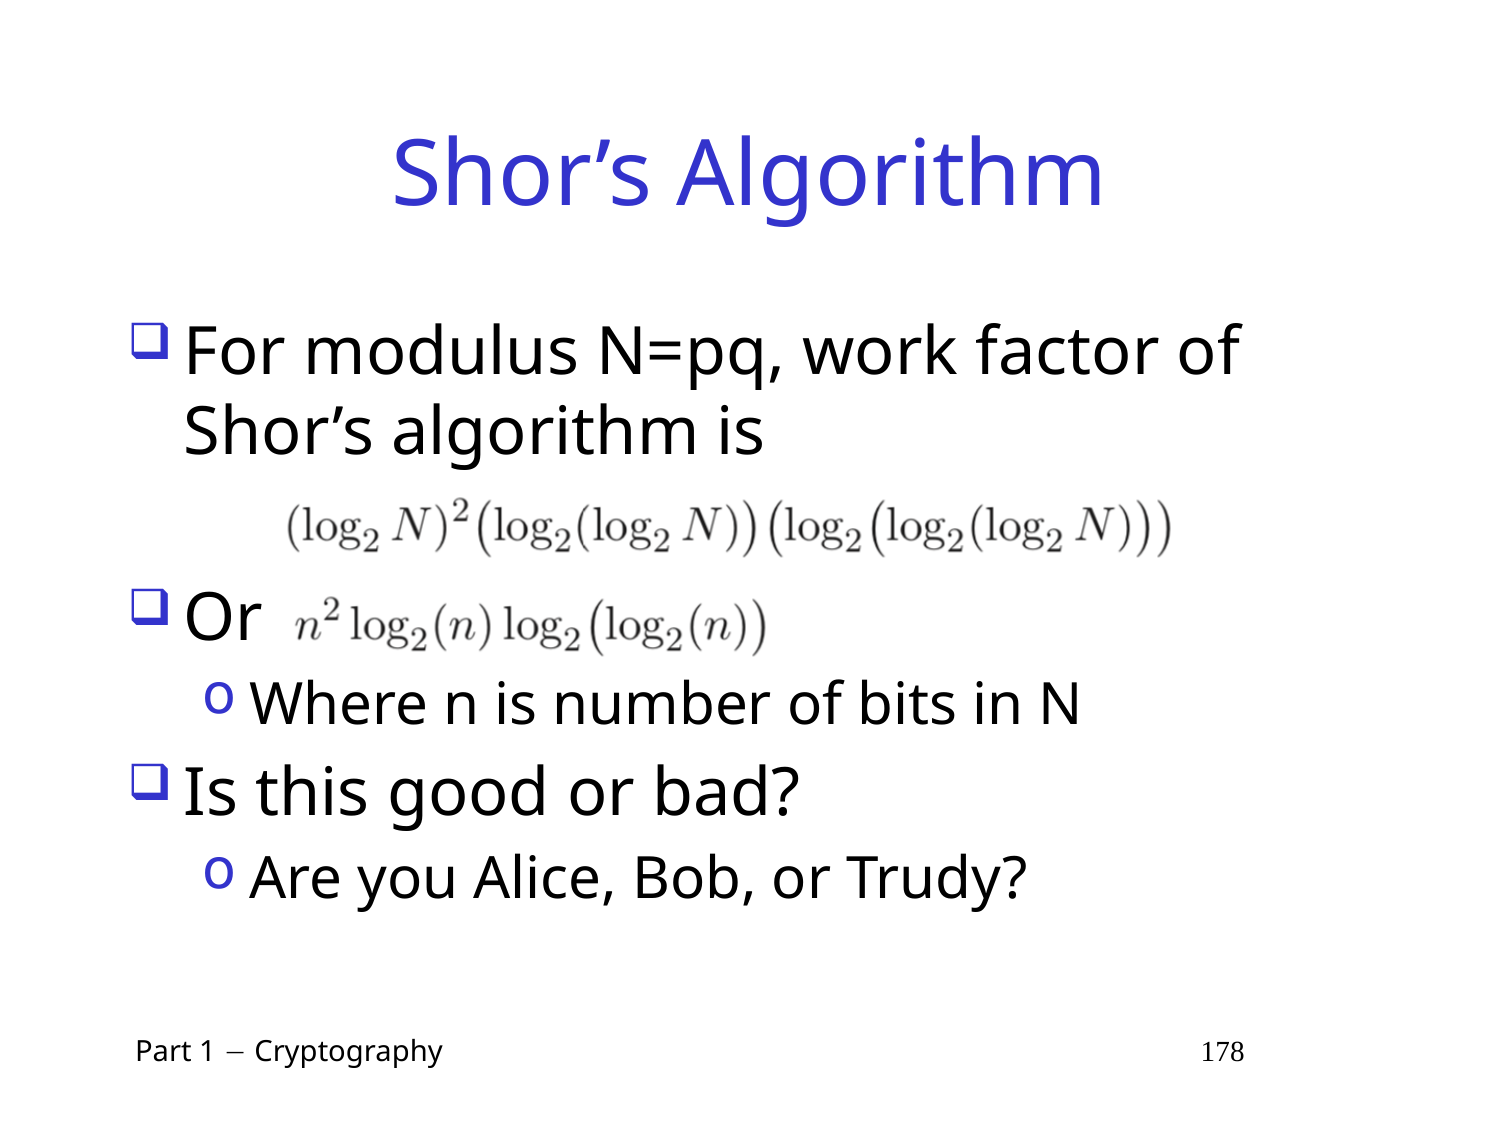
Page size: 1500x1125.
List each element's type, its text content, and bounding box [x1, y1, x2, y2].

picture [274, 489, 1176, 563]
title Shor’s Algorithm [112, 74, 1388, 263]
list For modulus N=pq, work factor of Shor’s algorithm is Or Where n is number of bits in N Is this good or bad? Are you Alice, Bob, or Trudy? [112, 299, 1388, 988]
footer Part 1  Cryptography 178 [112, 1024, 1401, 1101]
picture [274, 587, 774, 663]
